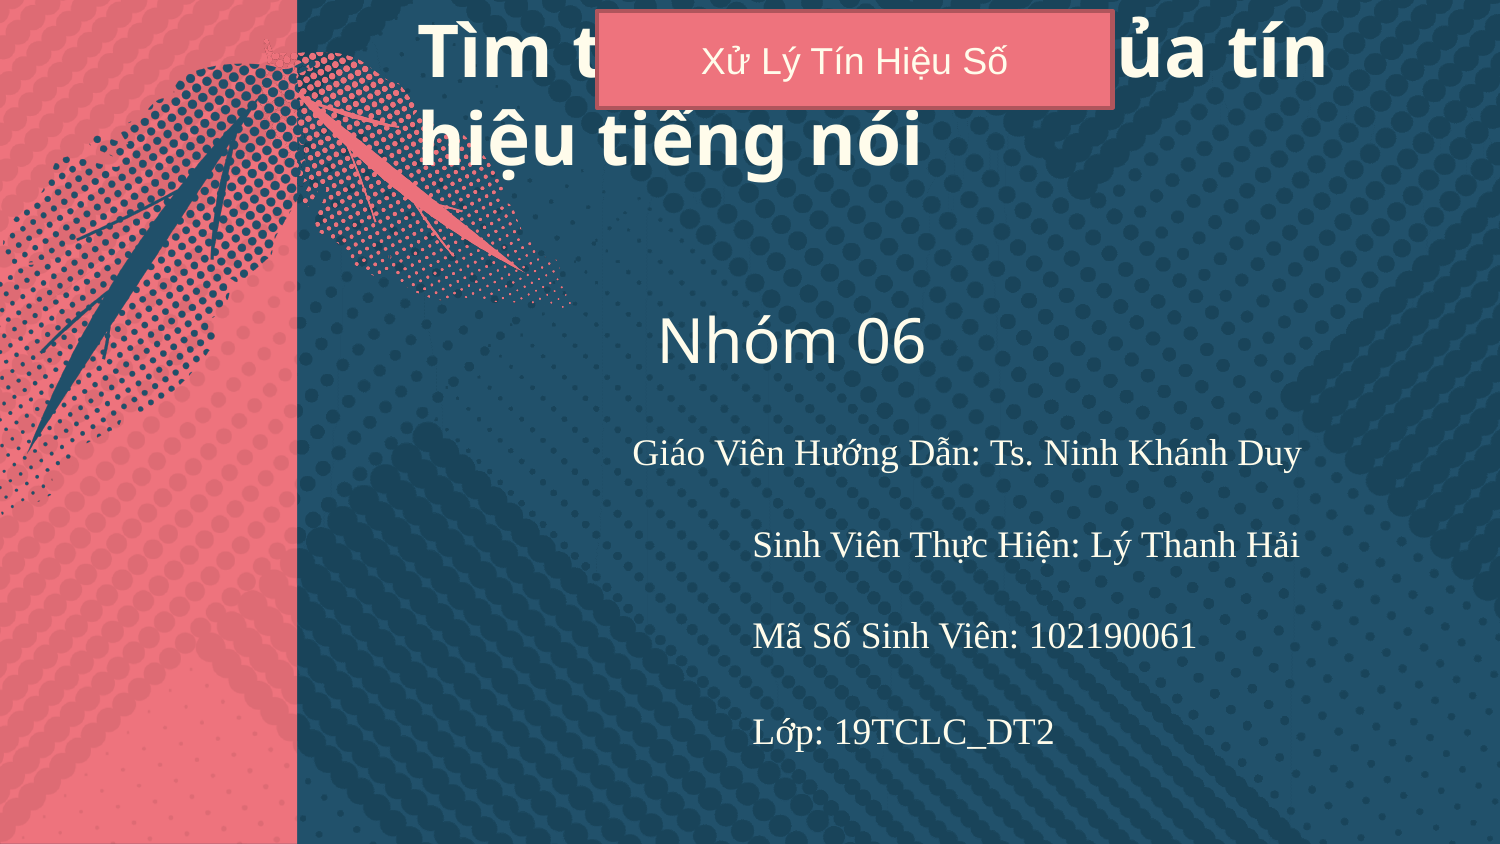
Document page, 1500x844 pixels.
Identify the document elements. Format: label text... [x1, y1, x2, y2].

text_box Lớp: 19TCLC_DT2 [737, 690, 1500, 768]
text_box Sinh Viên Thực Hiện: Lý Thanh Hải [737, 498, 1500, 588]
title Tìm tần số cơ bản của tín hiệu tiếng nói Nhóm 06 [402, 195, 1444, 395]
text_box Mã Số Sinh Viên: 102190061 [737, 588, 1500, 678]
picture [0, 0, 1500, 844]
subtitle Giáo Viên Hướng Dẫn: Ts. Ninh Khánh Duy [617, 402, 1419, 499]
text_box Xử Lý Tín Hiệu Số [595, 9, 1115, 110]
